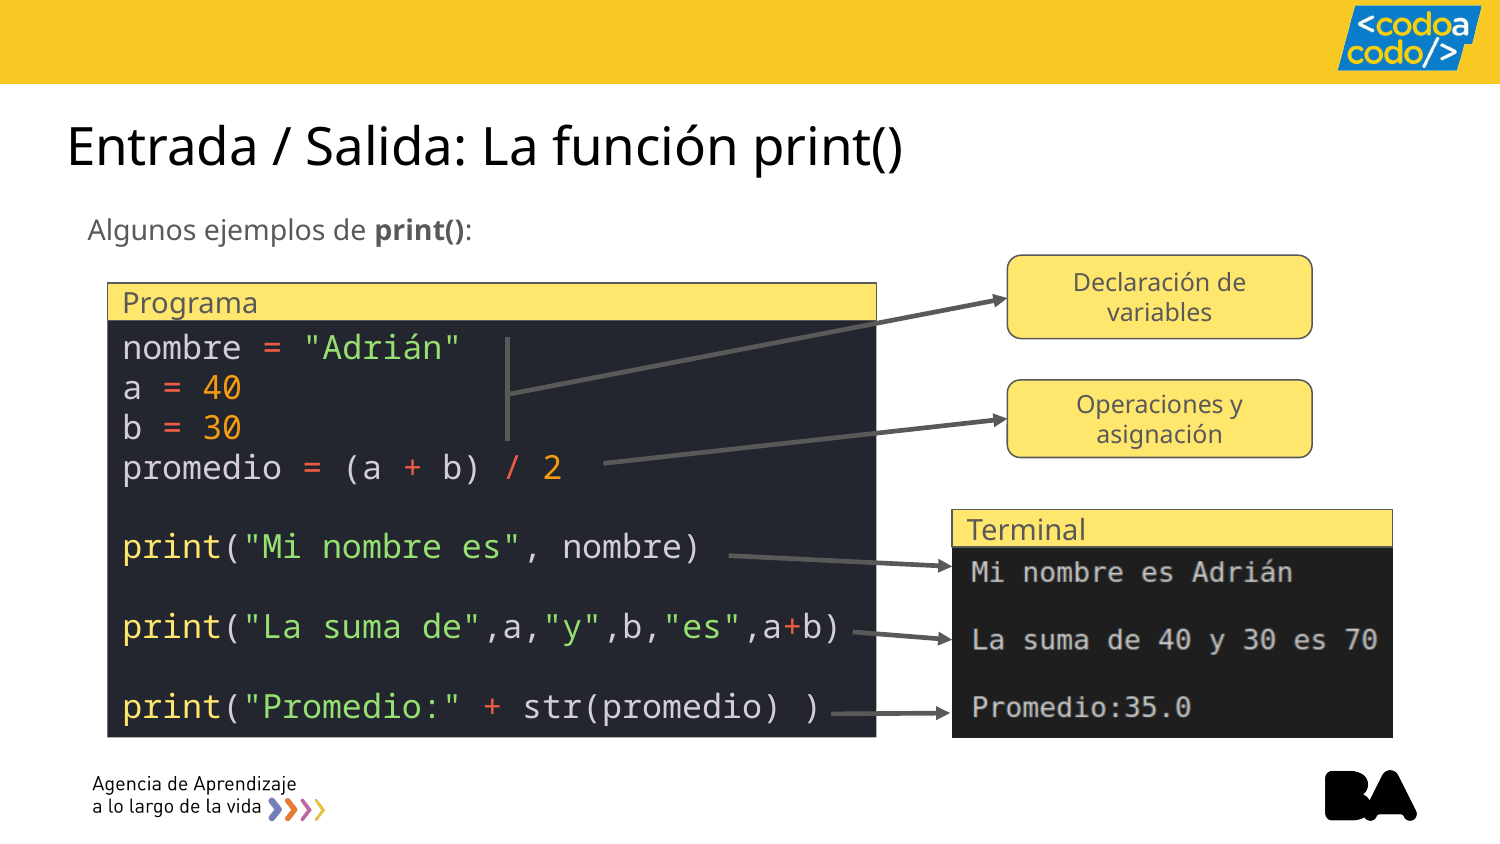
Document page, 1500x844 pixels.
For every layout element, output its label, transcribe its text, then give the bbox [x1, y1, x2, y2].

text_box Programa [107, 282, 877, 321]
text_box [509, 297, 1008, 395]
picture [1337, 5, 1482, 71]
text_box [728, 555, 953, 567]
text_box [852, 631, 953, 641]
text_box nombre = "Adrián" a = 40 b = 30 promedio = (a + b) / 2 print("Mi nombre es", nombre) print("La suma de",a,"y",b,"es",a+b) print("Promedio:" + str(promedio) ) [107, 321, 877, 738]
text_box Operaciones y asignación [1007, 379, 1313, 458]
text_box Declaración de variables [1007, 255, 1313, 339]
picture [951, 547, 1393, 738]
text_box Algunos ejemplos de print(): [87, 191, 585, 262]
picture [1325, 770, 1417, 821]
title Entrada / Salida: La función print() [51, 98, 1446, 192]
text_box Terminal [952, 509, 1393, 546]
picture [70, 756, 344, 835]
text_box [603, 418, 1008, 464]
